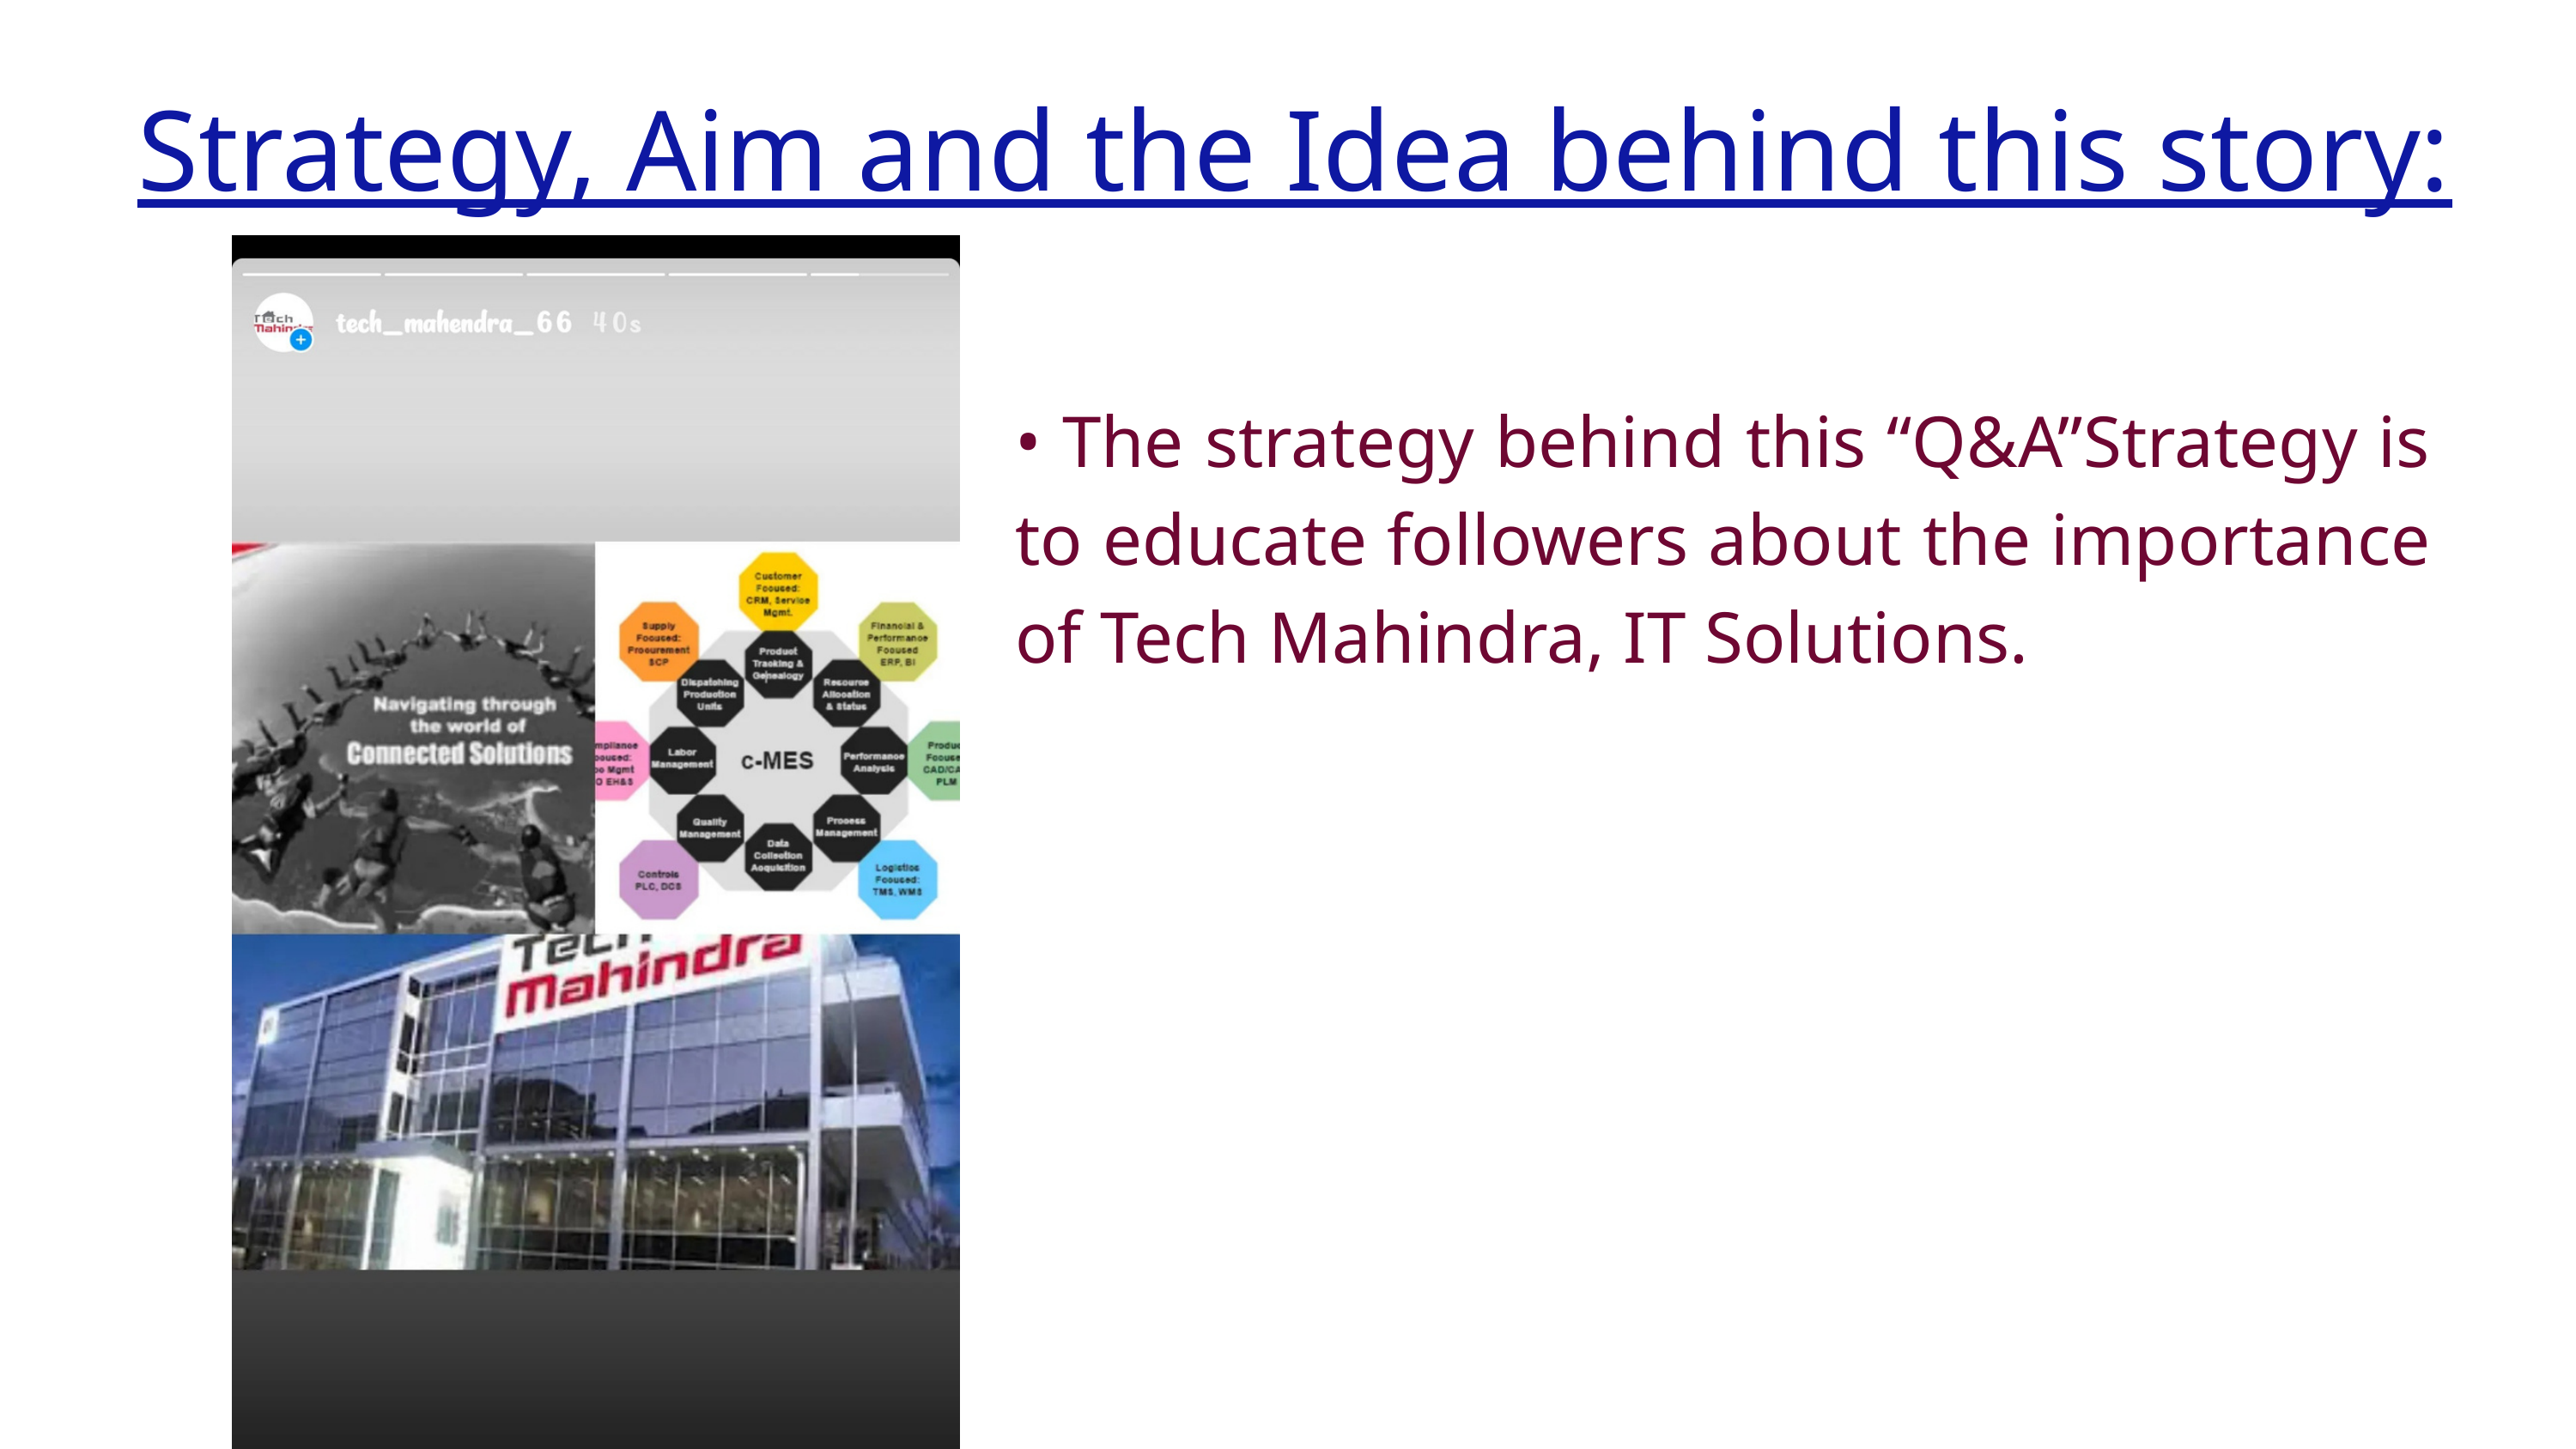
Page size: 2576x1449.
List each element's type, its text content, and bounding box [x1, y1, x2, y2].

text_box Strategy, Aim and the Idea behind this story: [92, 58, 2499, 214]
text_box [232, 235, 960, 1449]
text_box • The strategy behind this “Q&A”Strategy is to educate followers about the importance of Tech Mahindra, IT Solutions. [1015, 383, 2432, 678]
